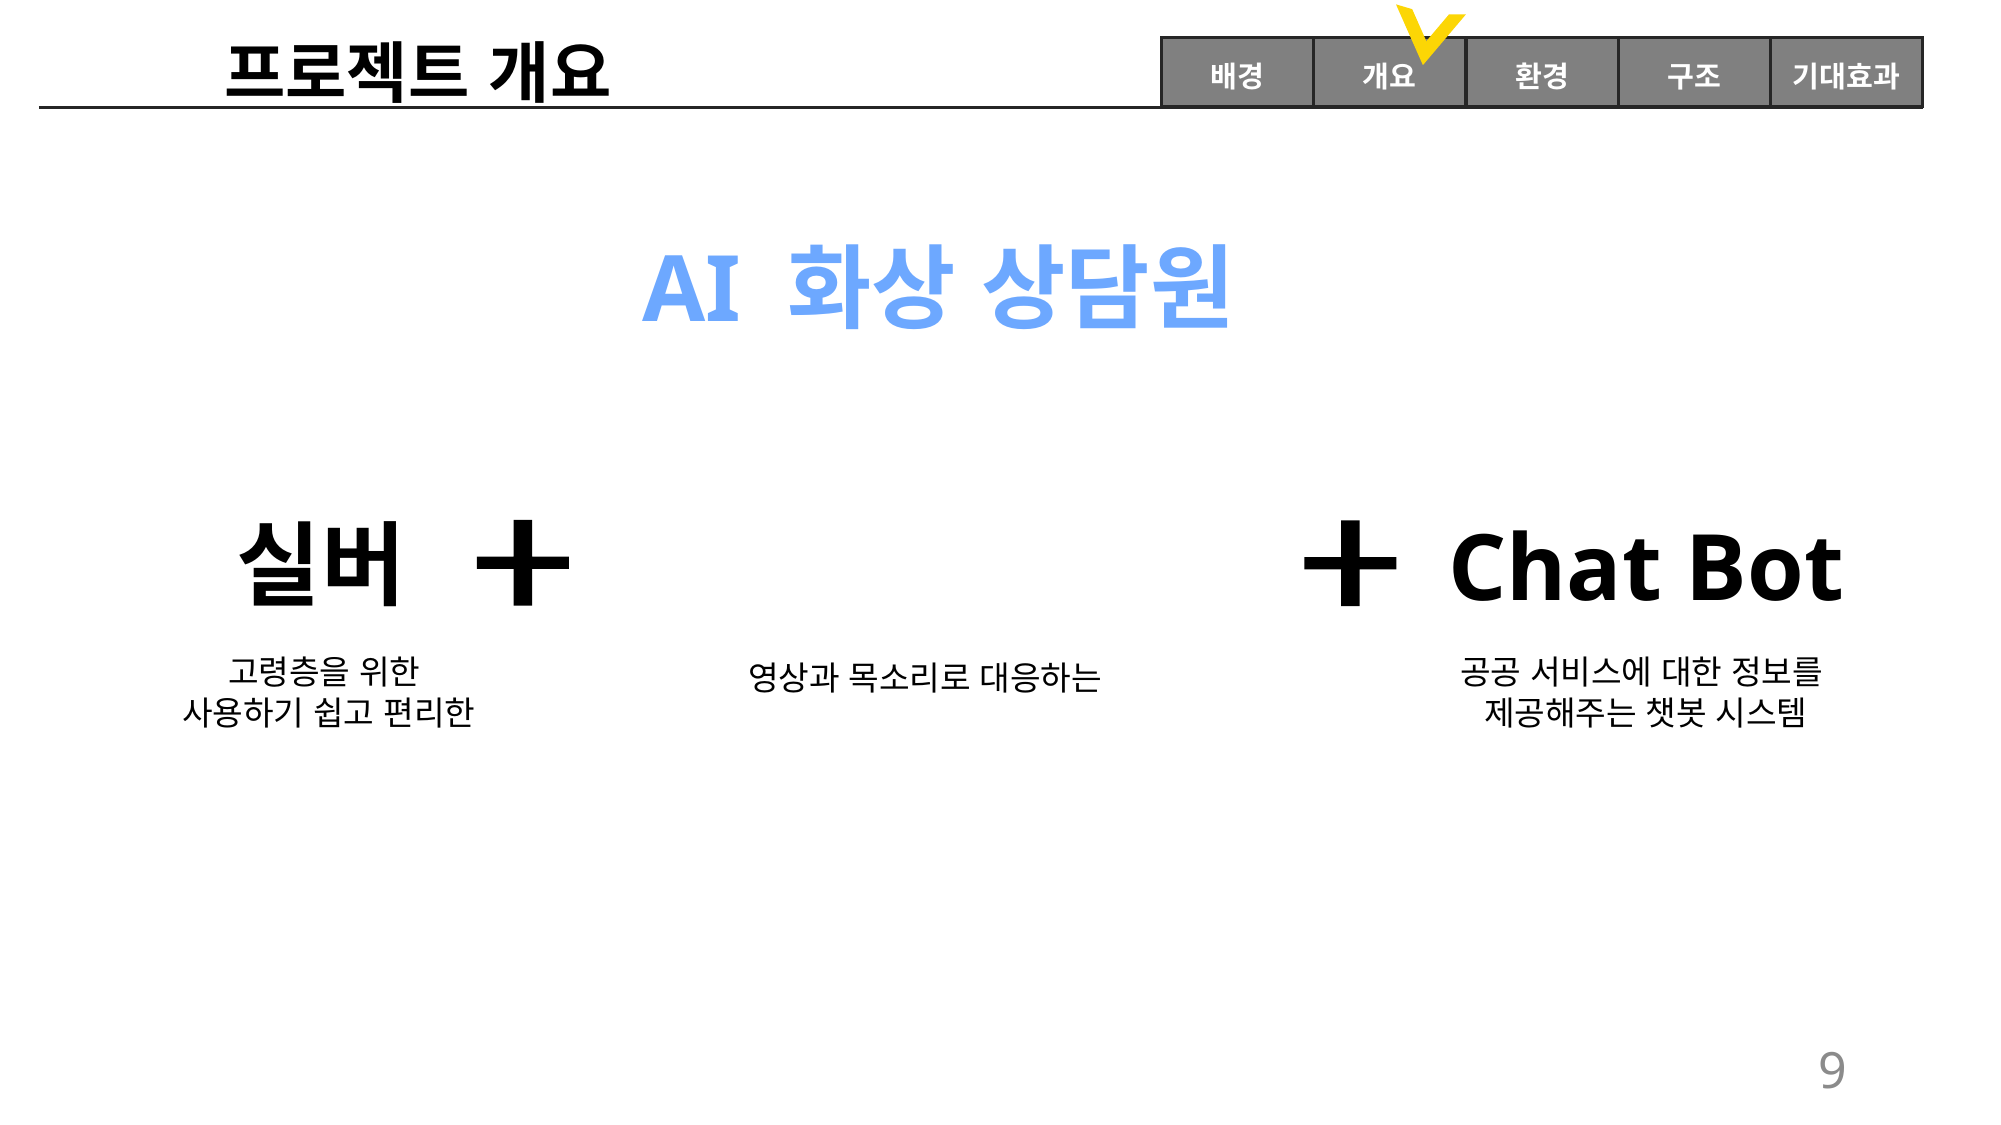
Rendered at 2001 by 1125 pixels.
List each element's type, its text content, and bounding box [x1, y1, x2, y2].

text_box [1161, 37, 1923, 107]
text_box 공공 서비스에 대한 정보를 제공해주는 챗봇 시스템 [1396, 644, 1896, 779]
text_box AI 화상 상담원 [534, 222, 1343, 348]
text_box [1387, 9, 1467, 65]
text_box 실버 [151, 499, 492, 625]
text_box 고령층을 위한 사용하기 쉽고 편리한 [38, 644, 619, 779]
slide_number 9 [1412, 1042, 1863, 1103]
text_box Chat Bot [1331, 501, 1962, 626]
text_box [476, 519, 570, 607]
text_box [1303, 519, 1397, 607]
text_box 영상과 목소리로 대응하는 [733, 650, 1370, 705]
text_box 프로젝트 개요 [0, 23, 955, 119]
